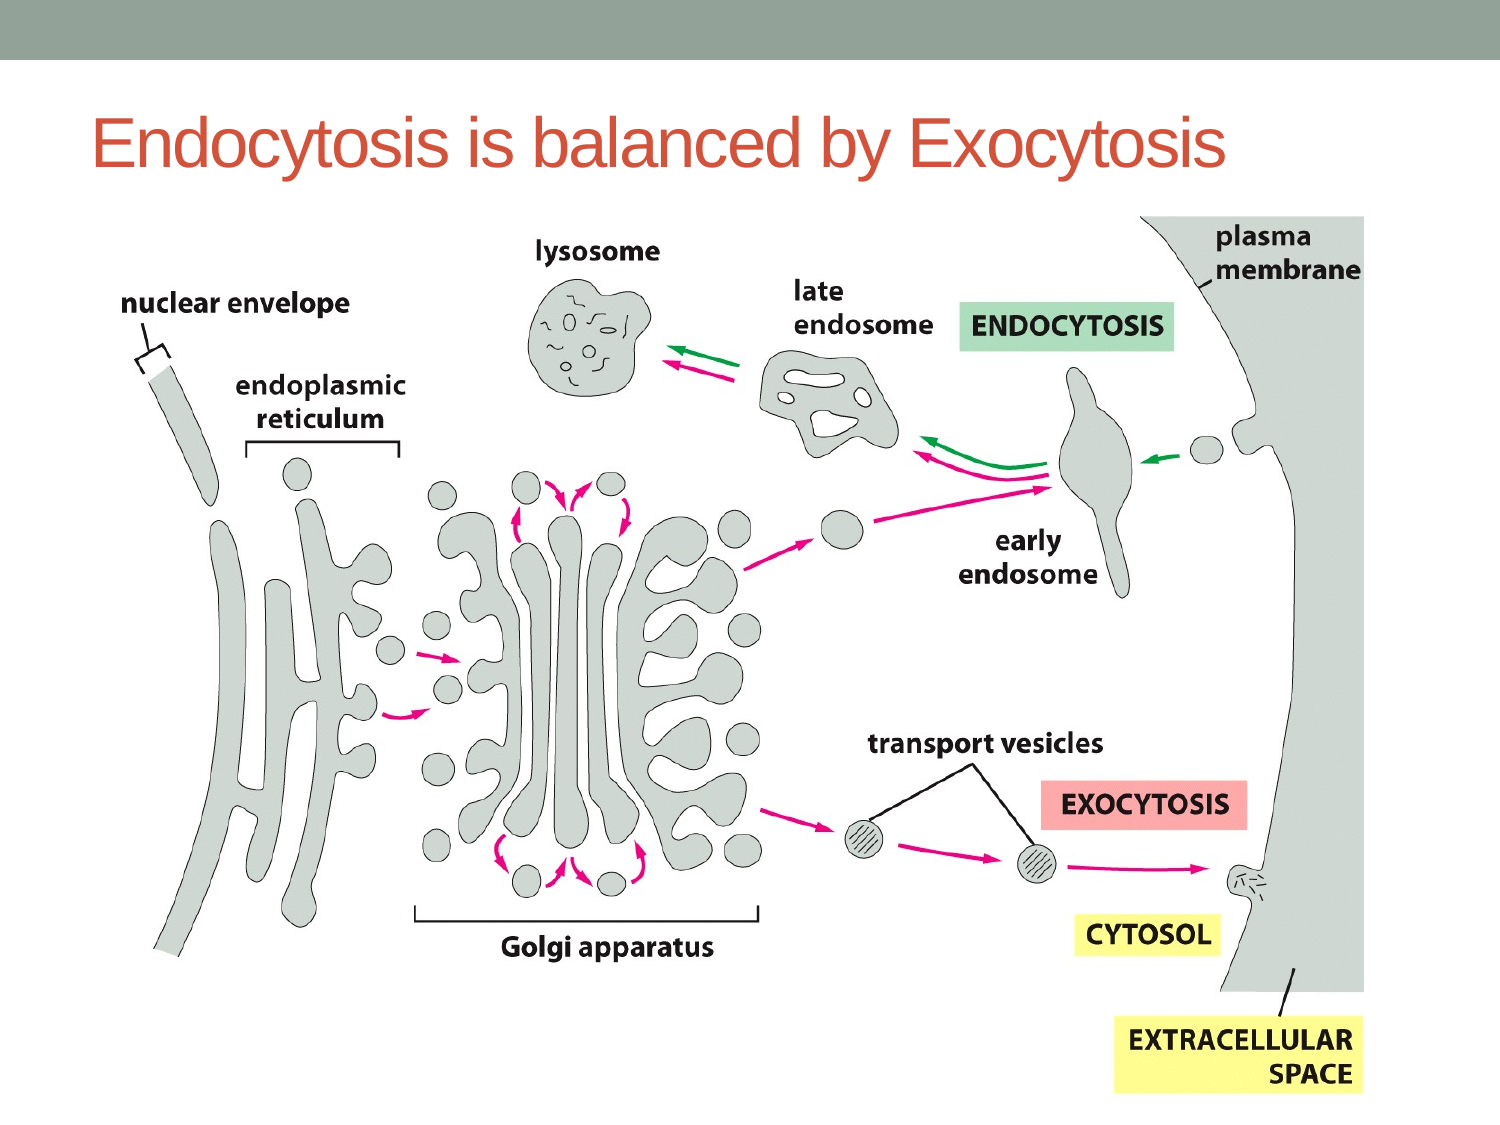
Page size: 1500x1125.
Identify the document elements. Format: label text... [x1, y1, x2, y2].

title Endocytosis is balanced by Exocytosis [75, 57, 1425, 220]
picture [113, 206, 1371, 1099]
